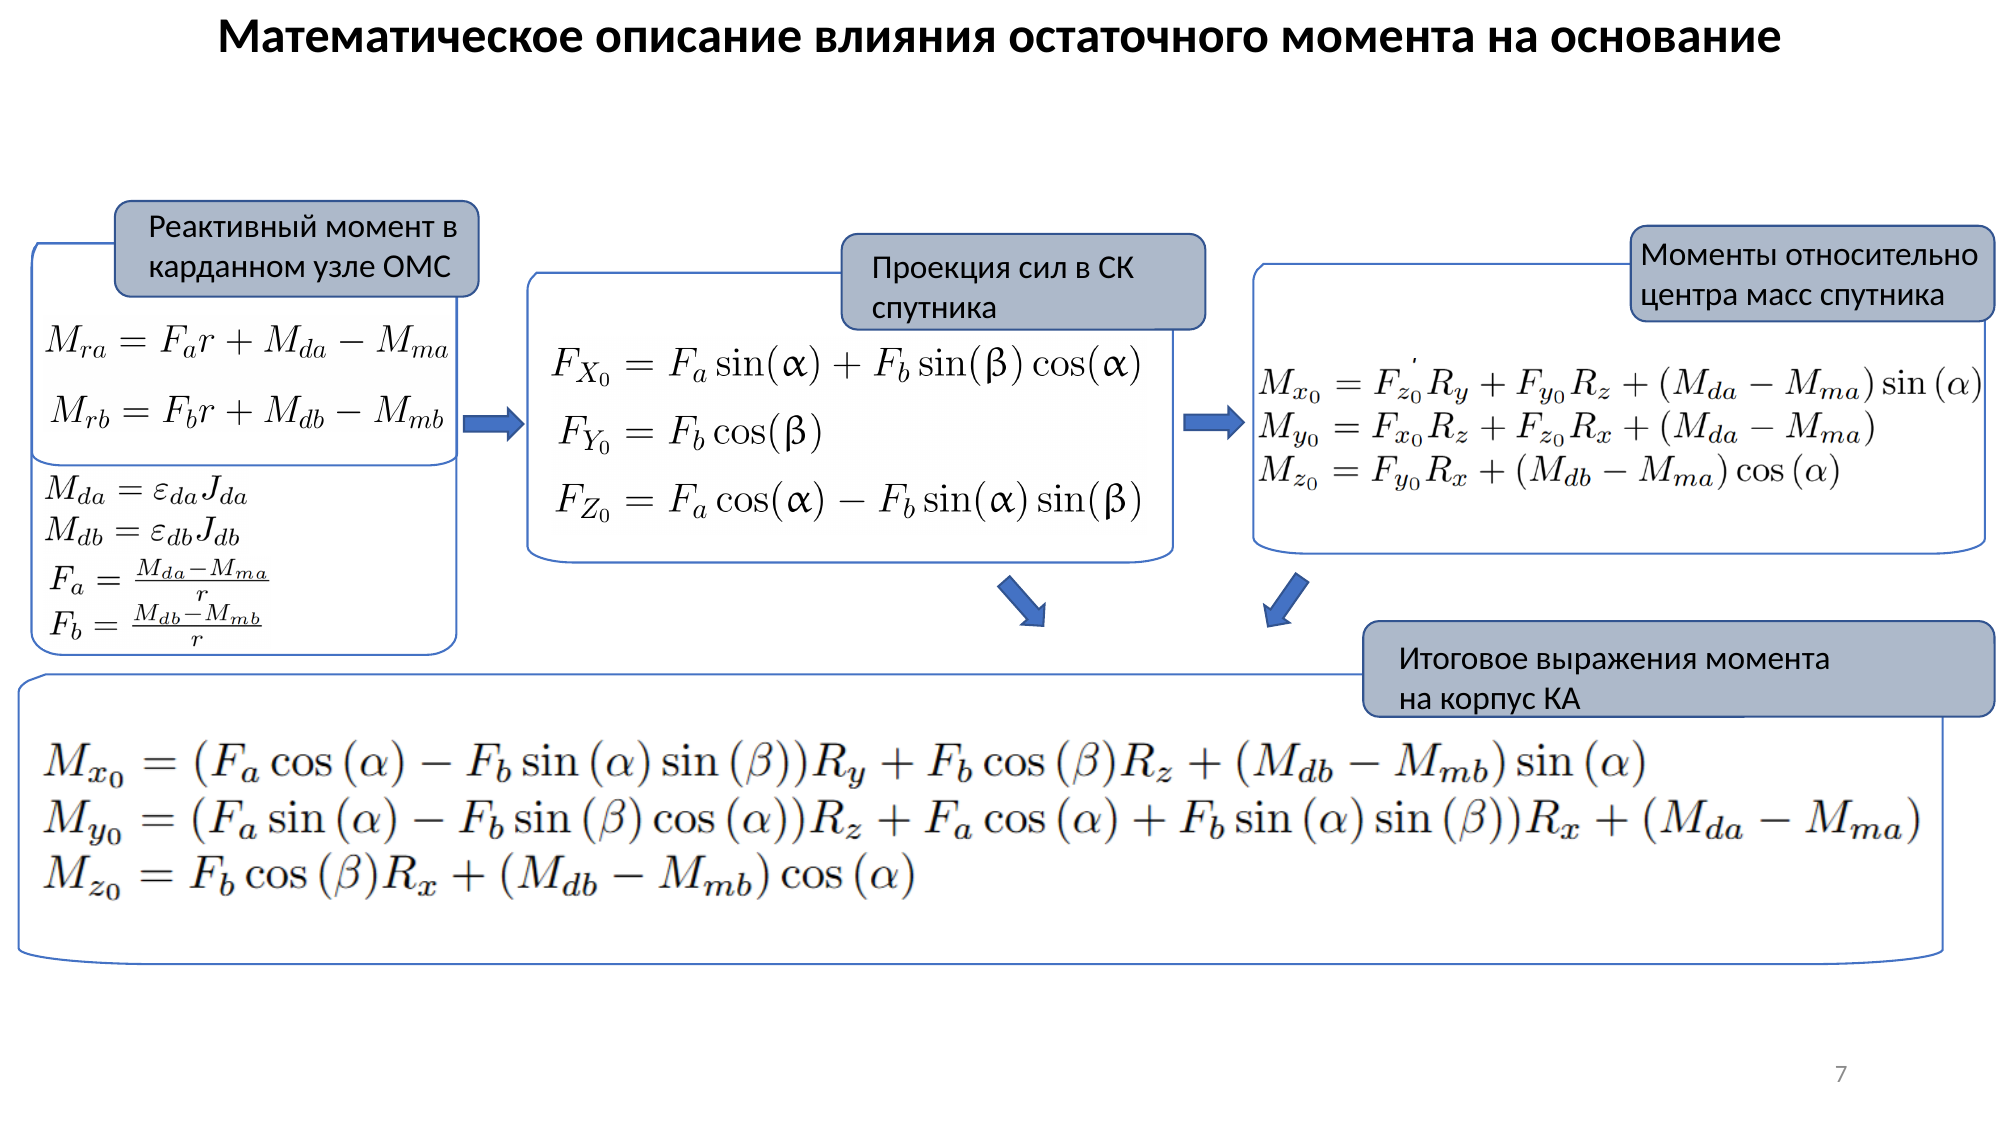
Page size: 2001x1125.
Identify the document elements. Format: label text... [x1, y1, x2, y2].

text_box [18, 674, 1943, 965]
text_box Итоговое выражения момента на корпус КА [1383, 628, 1871, 724]
picture [28, 736, 1934, 913]
picture [1252, 358, 1986, 498]
text_box Моменты относительно центра масс спутника [1625, 224, 2000, 320]
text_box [527, 233, 1232, 563]
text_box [31, 196, 508, 655]
text_box [996, 574, 1046, 627]
text_box [1362, 620, 1996, 718]
text_box [1232, 409, 1246, 436]
text_box [1253, 498, 1985, 554]
slide_number 7 [1412, 1042, 1863, 1103]
text_box [508, 407, 525, 441]
text_box Математическое описание влияния остаточного момента на основание [164, 0, 1836, 70]
text_box [1253, 263, 1985, 358]
text_box [1262, 571, 1310, 628]
